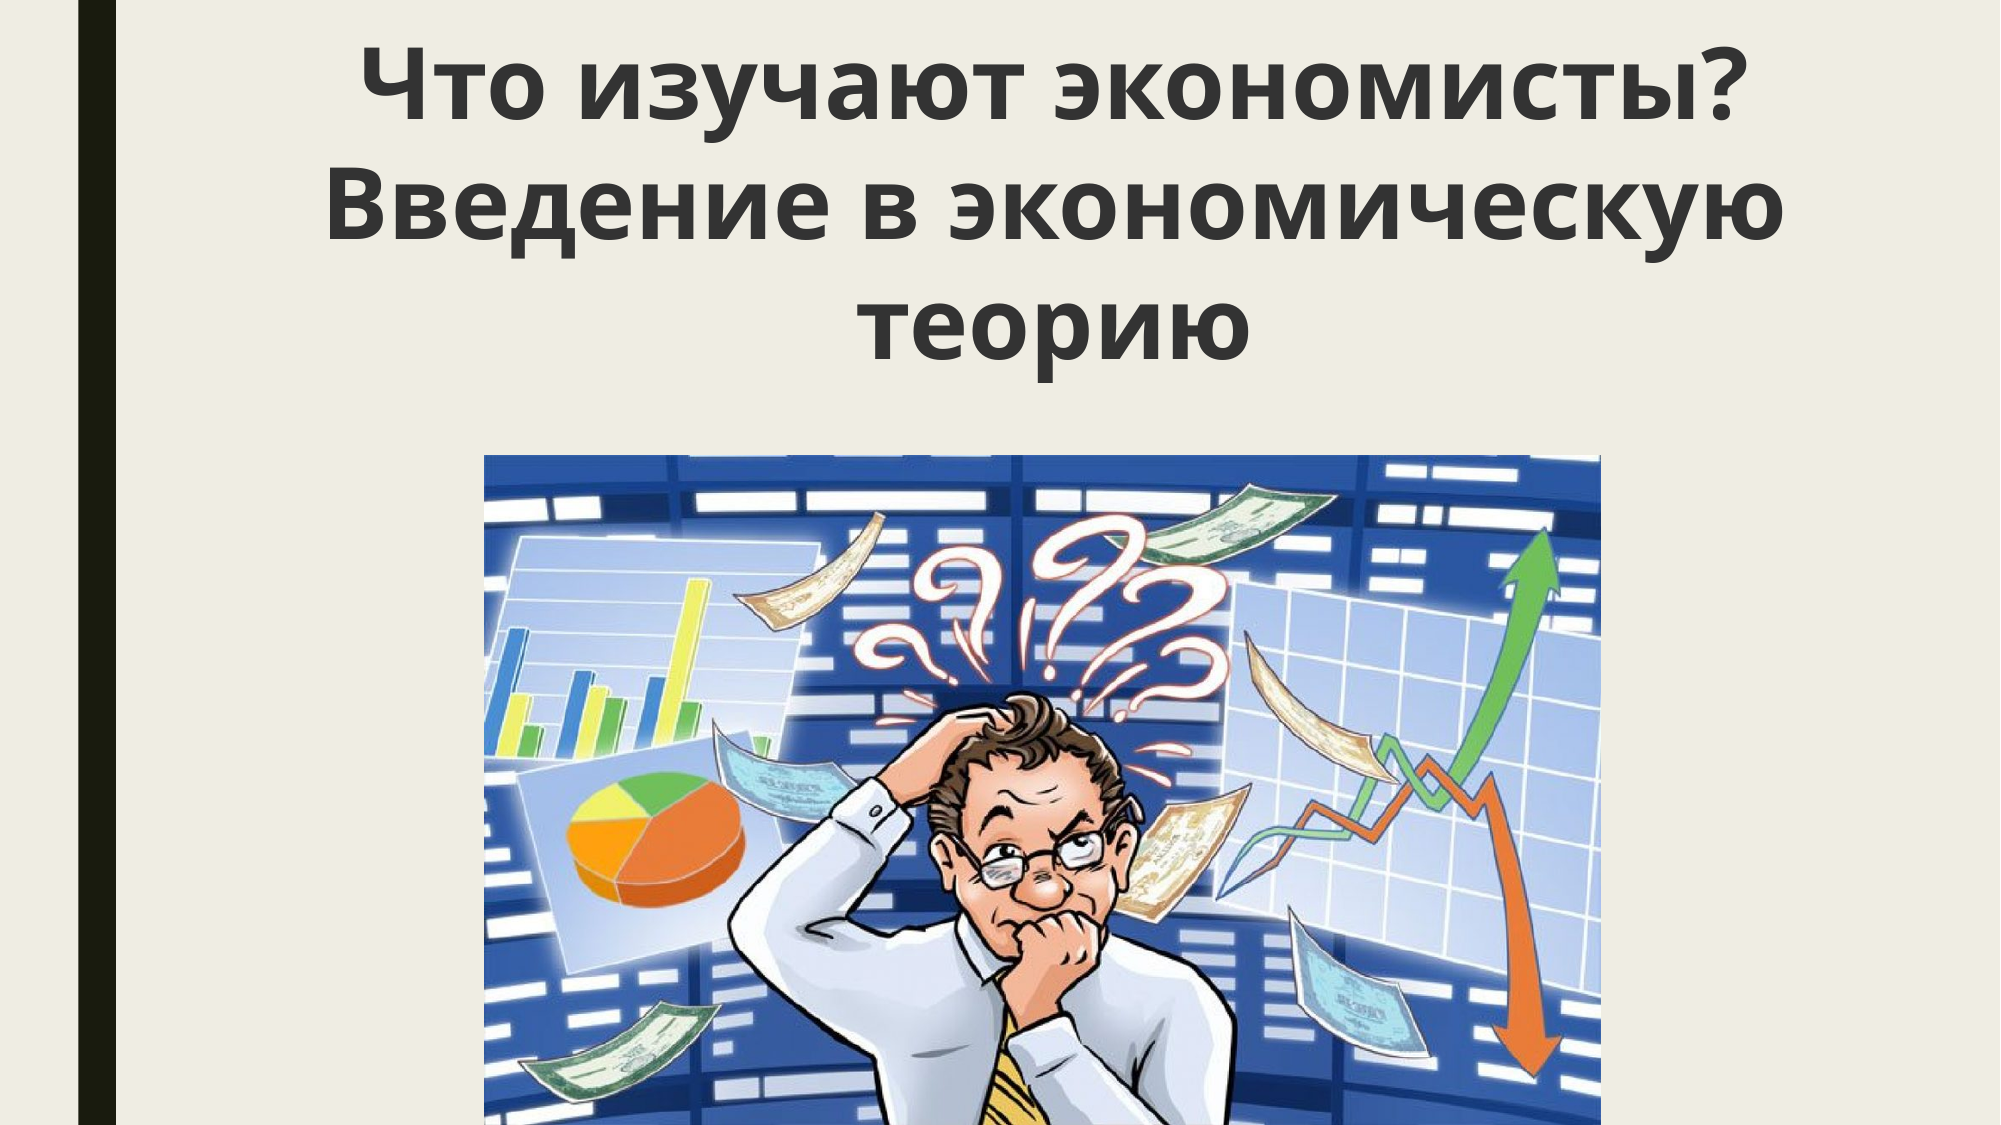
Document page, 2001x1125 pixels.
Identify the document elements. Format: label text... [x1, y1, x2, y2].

text_box Что изучают экономисты? Введение в экономическую теорию [109, 12, 2000, 387]
picture [484, 455, 1601, 1125]
